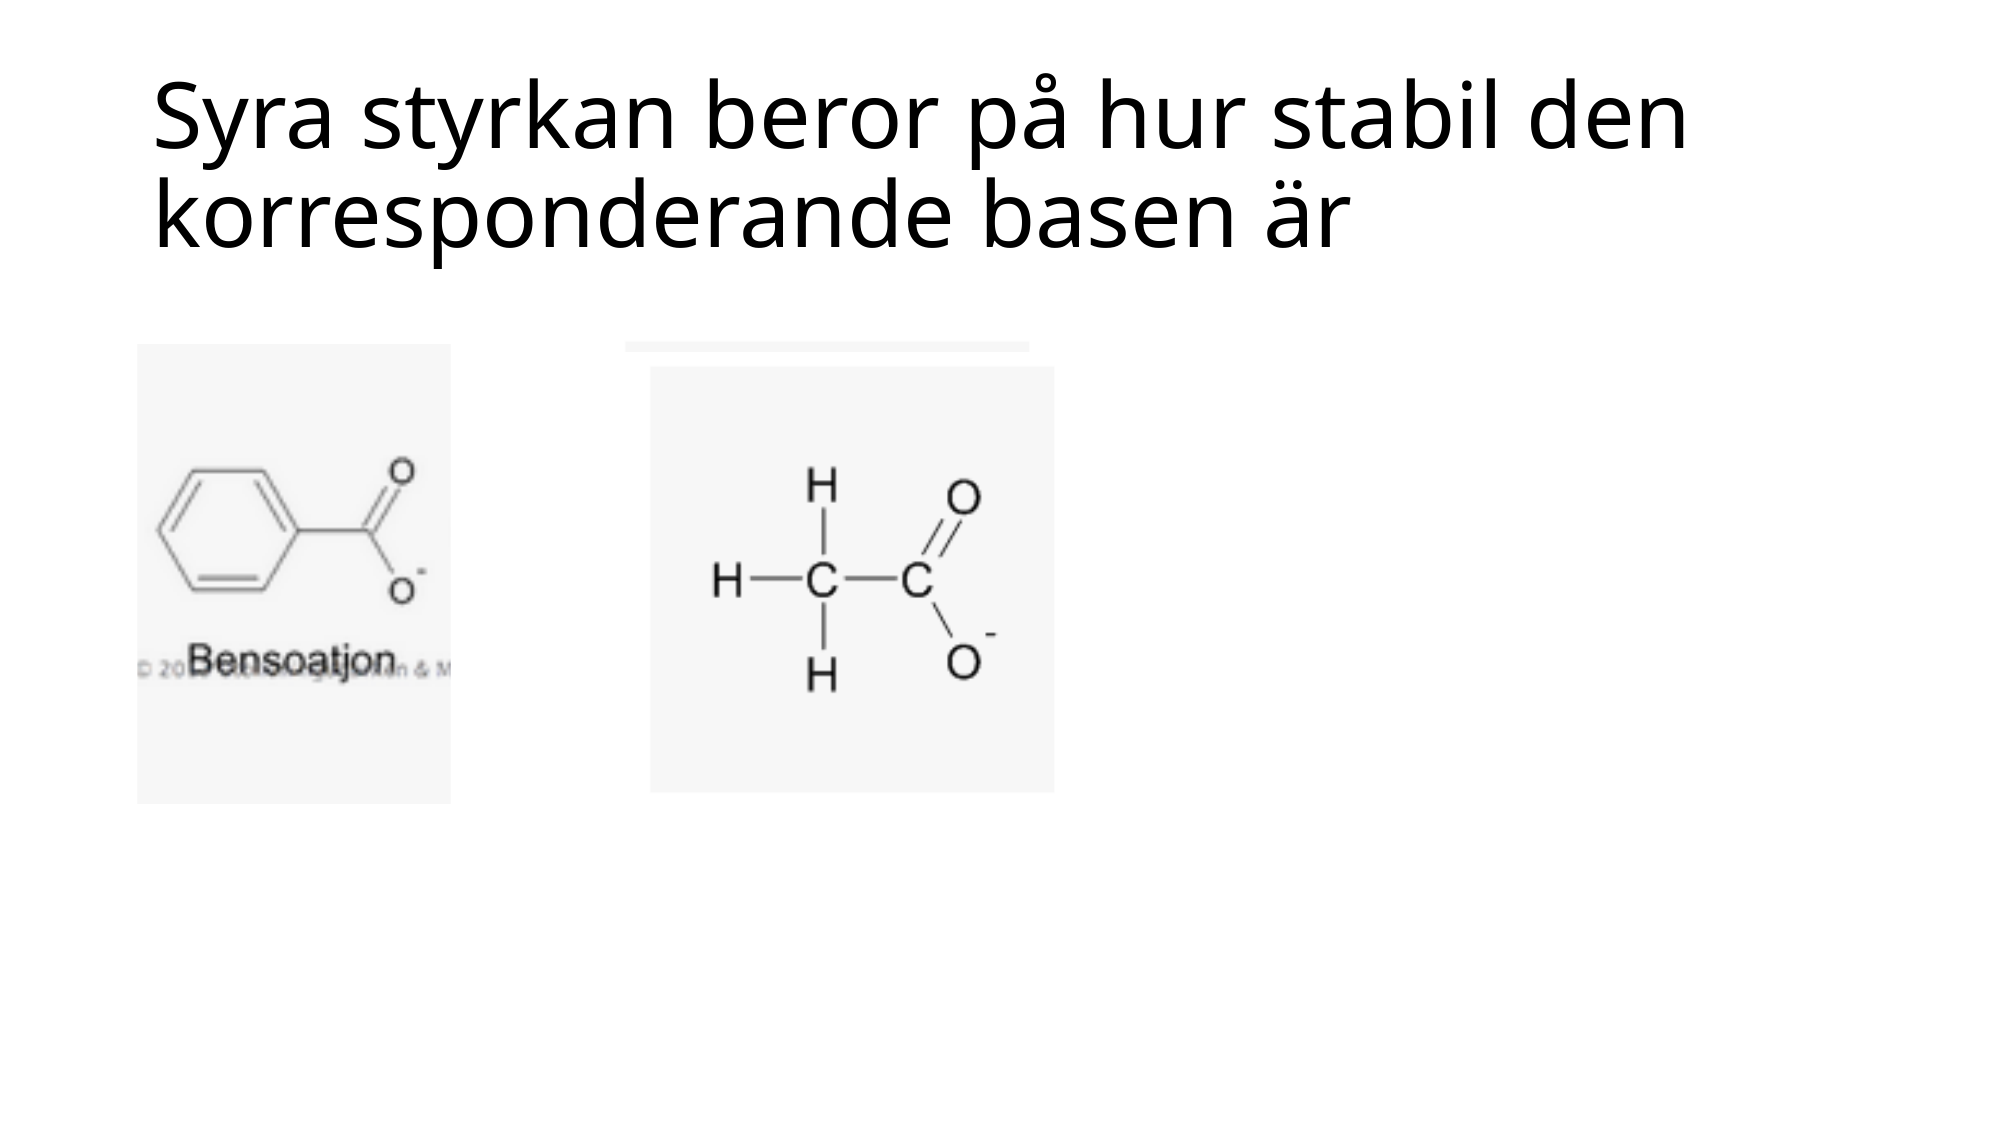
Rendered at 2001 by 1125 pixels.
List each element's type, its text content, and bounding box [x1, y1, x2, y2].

title Syra styrkan beror på hur stabil den korresponderande basen är [137, 59, 1863, 278]
picture [598, 327, 1055, 806]
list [137, 344, 451, 804]
